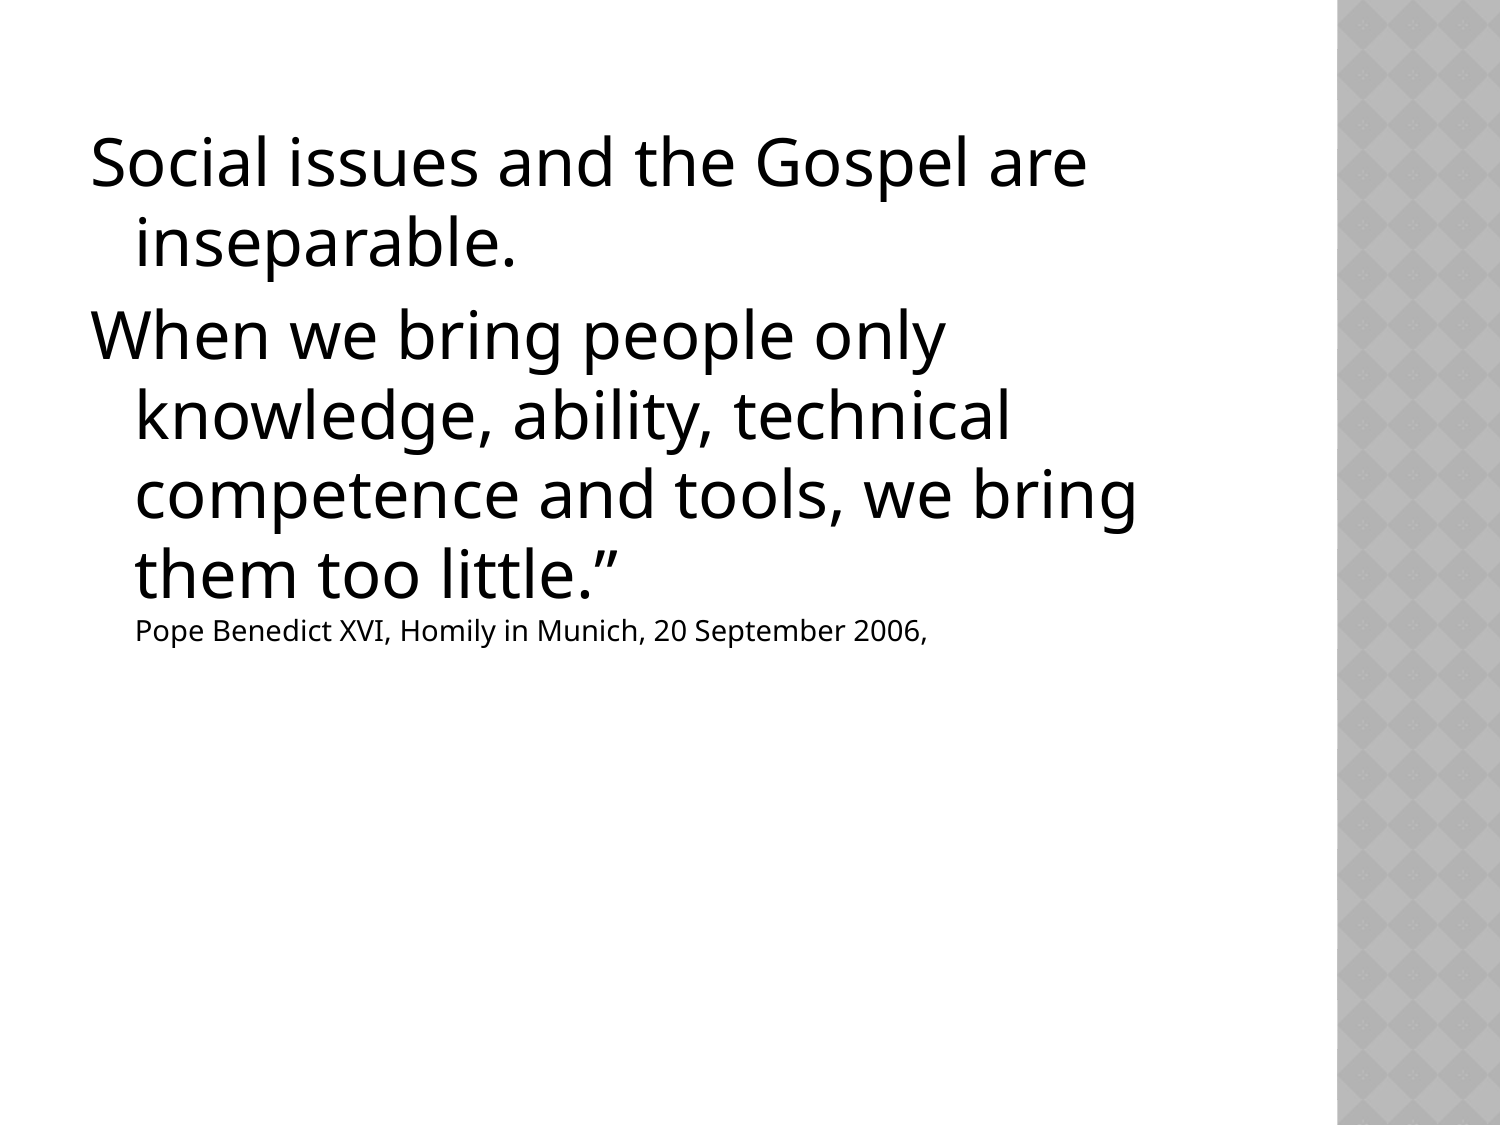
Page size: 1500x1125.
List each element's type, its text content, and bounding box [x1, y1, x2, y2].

list Social issues and the Gospel are inseparable. When we bring people only knowledge, ability, technical competence and tools, we bring them too little.” Pope Benedict XVI, Homily in Munich, 20 September 2006, [75, 112, 1275, 1005]
